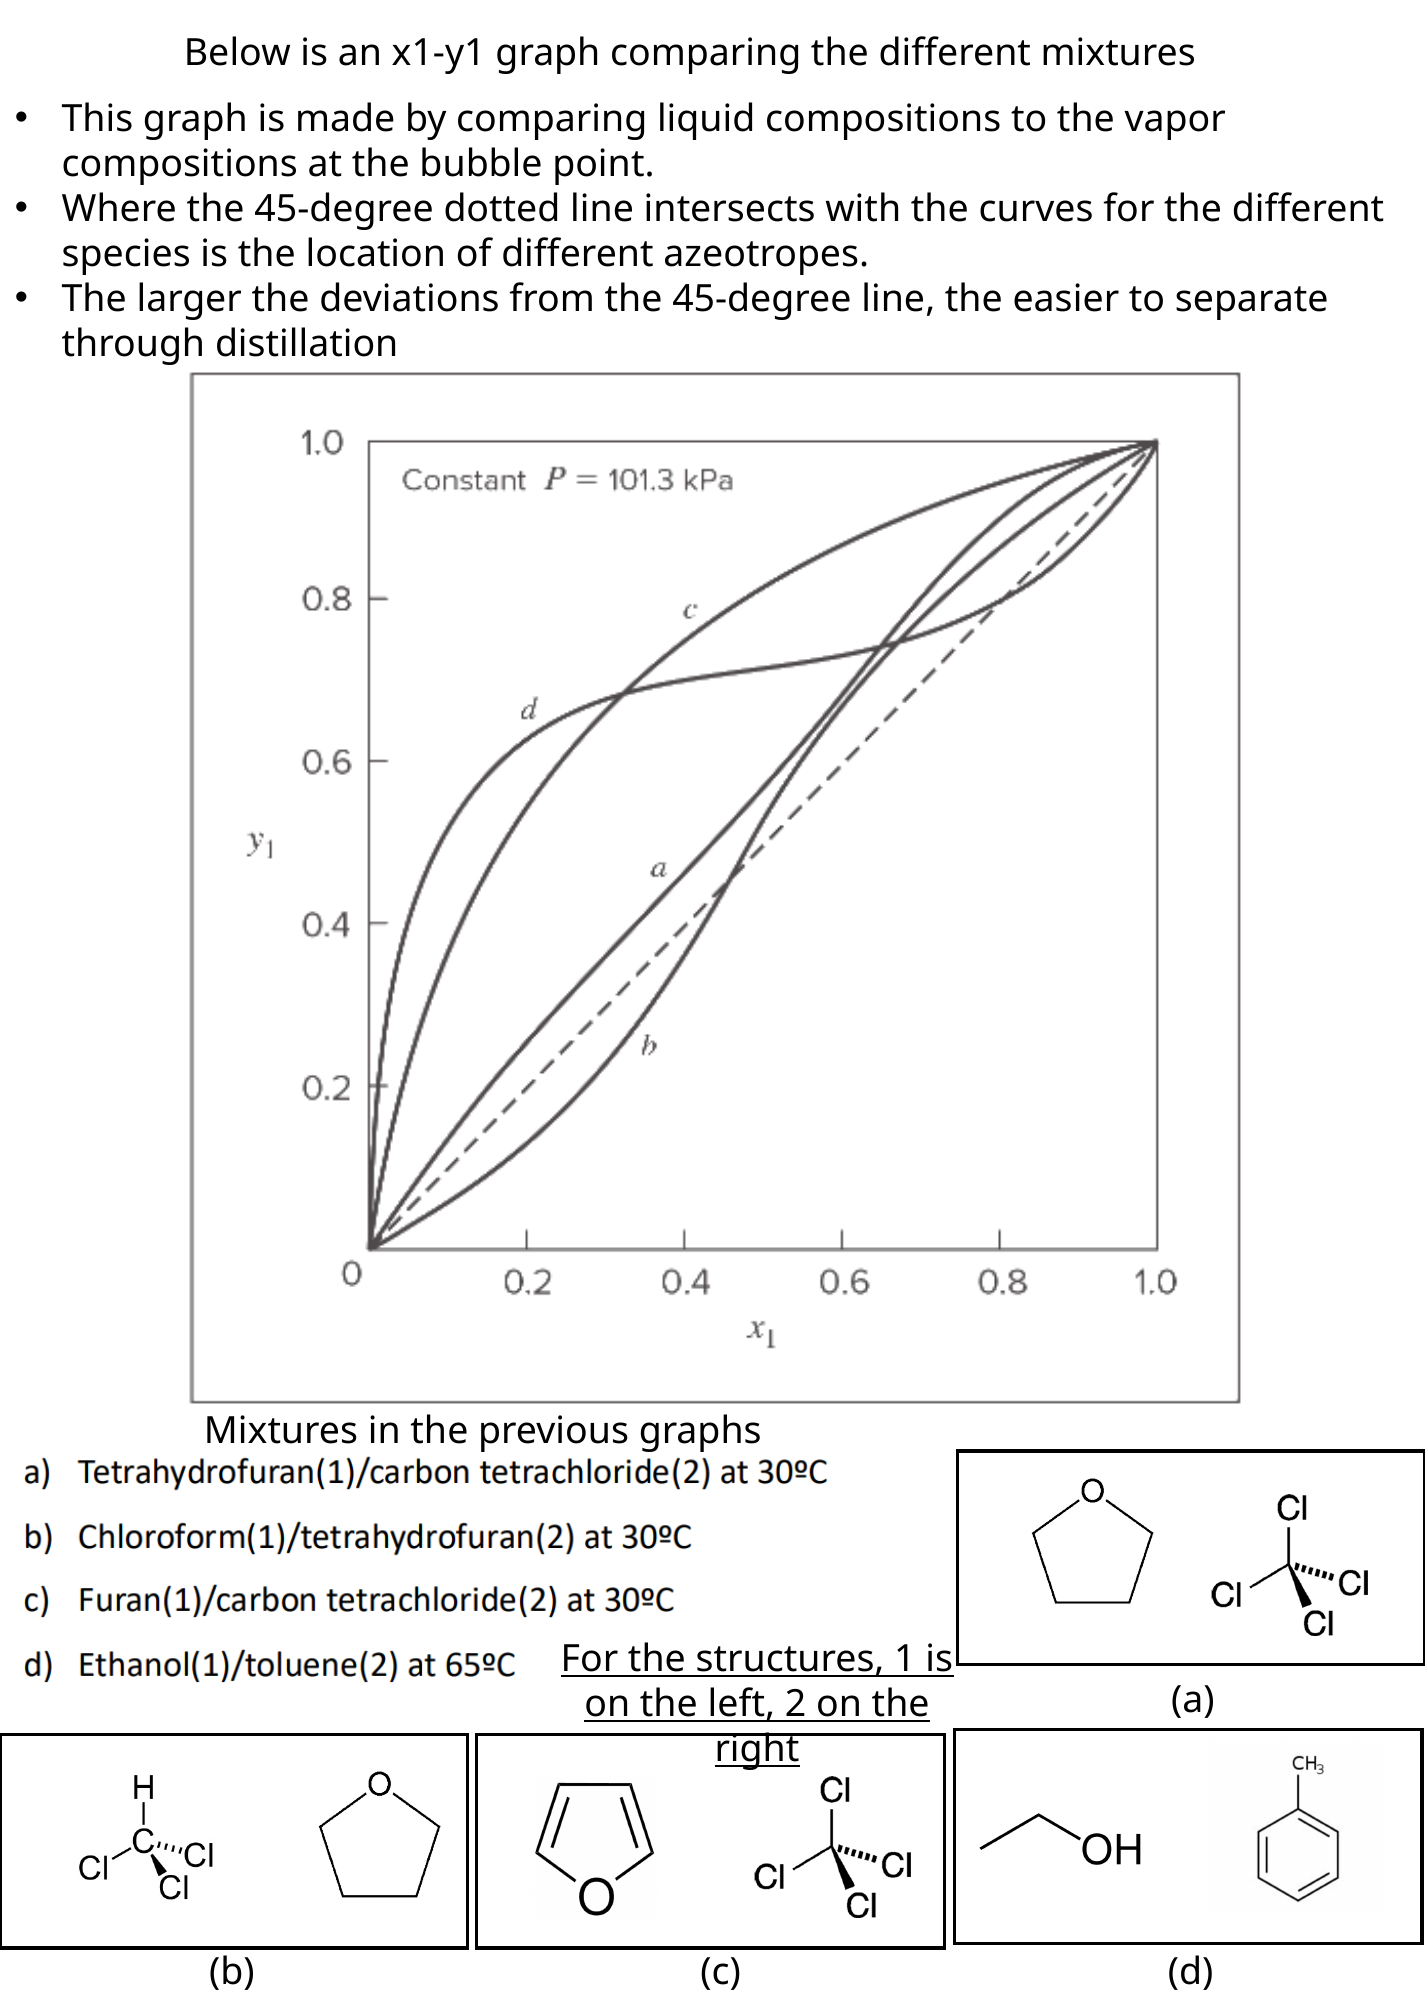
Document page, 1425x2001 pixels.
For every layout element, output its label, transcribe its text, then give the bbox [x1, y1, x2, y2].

picture [1028, 1470, 1158, 1608]
text_box This graph is made by comparing liquid compositions to the vapor compositions at the bubble point. Where the 45-degree dotted line intersects with the curves for the different species is the location of different azeotropes. The larger the deviations from the 45-degree line, the easier to separate through distillation [0, 86, 1425, 372]
text_box (c) [685, 1939, 756, 2000]
text_box Below is an x1-y1 graph comparing the different mixtures [168, 20, 1212, 80]
picture [970, 1804, 1149, 1874]
picture [314, 1763, 444, 1901]
text_box For the structures, 1 is on the left, 2 on the right [539, 1626, 975, 1777]
text_box [956, 1449, 1425, 1666]
text_box [475, 1733, 946, 1950]
picture [1202, 1482, 1378, 1643]
text_box [953, 1728, 1424, 1945]
picture [745, 1763, 922, 1925]
picture [529, 1776, 661, 1922]
picture [71, 1767, 219, 1906]
text_box [0, 1733, 469, 1950]
picture [177, 361, 1253, 1414]
picture [1207, 1737, 1388, 1918]
text_box (a) [1156, 1667, 1230, 1727]
text_box Mixtures in the previous graphs [189, 1414, 777, 1448]
picture [21, 1448, 849, 1712]
text_box (b) [194, 1939, 270, 2000]
text_box (d) [1153, 1939, 1229, 2000]
